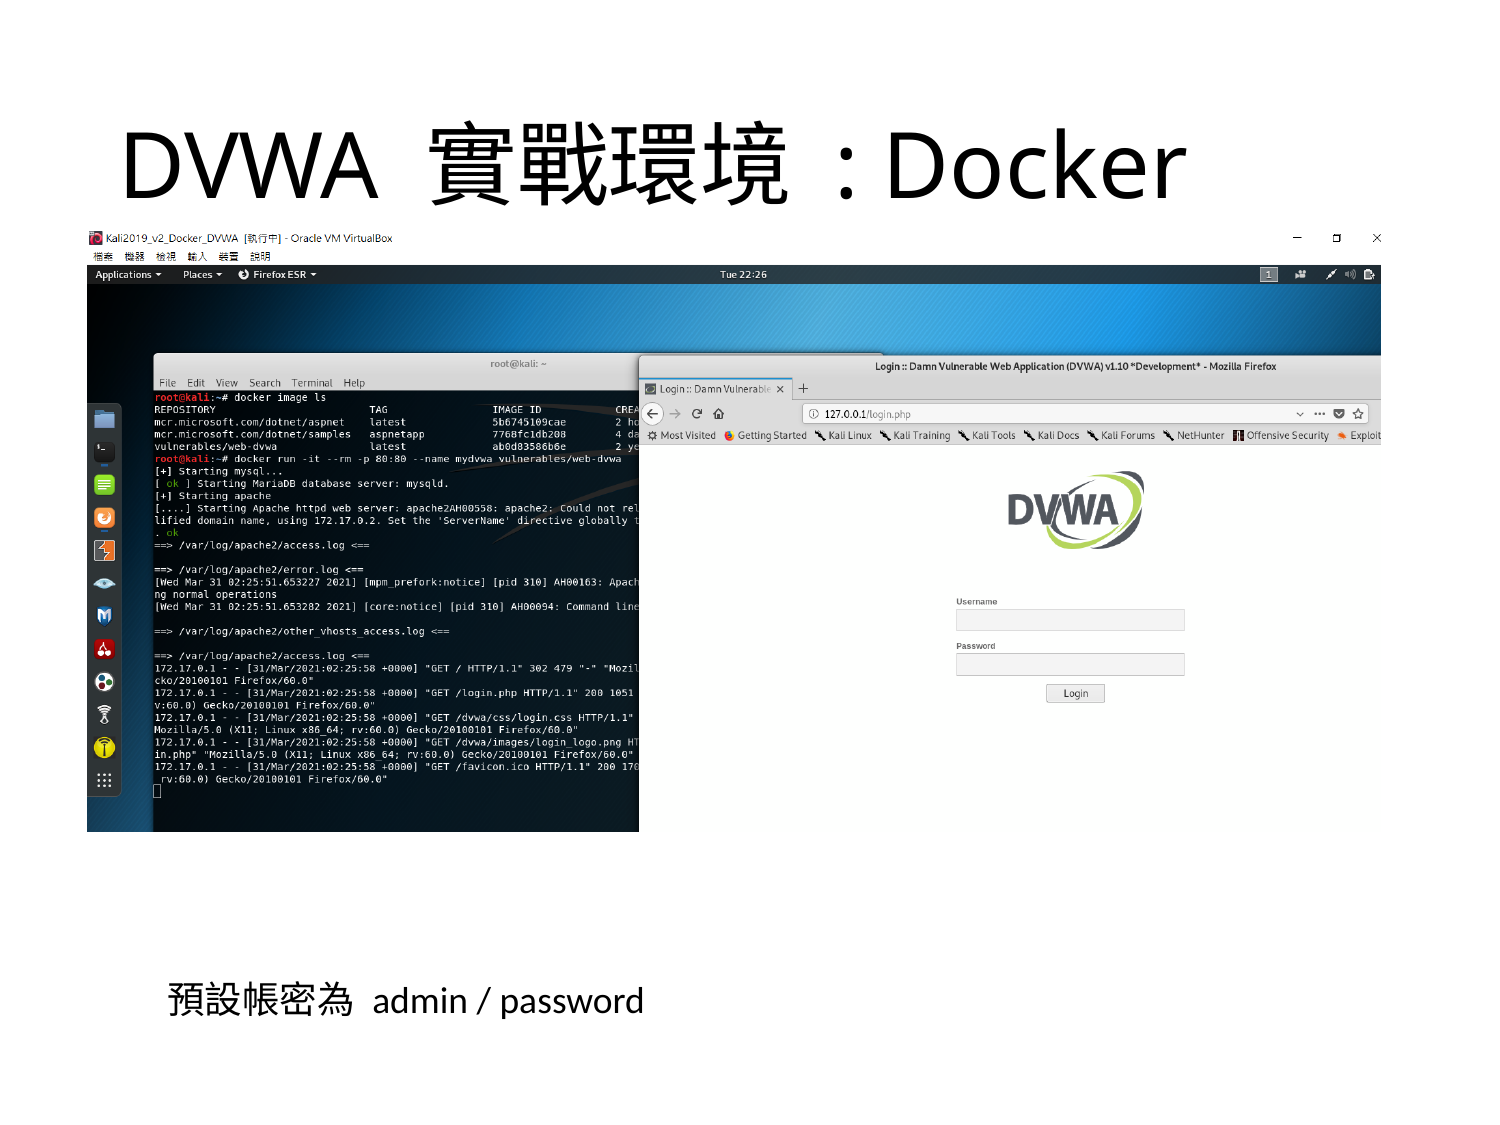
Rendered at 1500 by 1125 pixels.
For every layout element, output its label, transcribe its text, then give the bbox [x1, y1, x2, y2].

text_box 預設帳密為 admin / password [152, 969, 661, 1029]
title DVWA 實戰環境 : Docker [103, 59, 1397, 278]
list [87, 228, 1381, 832]
